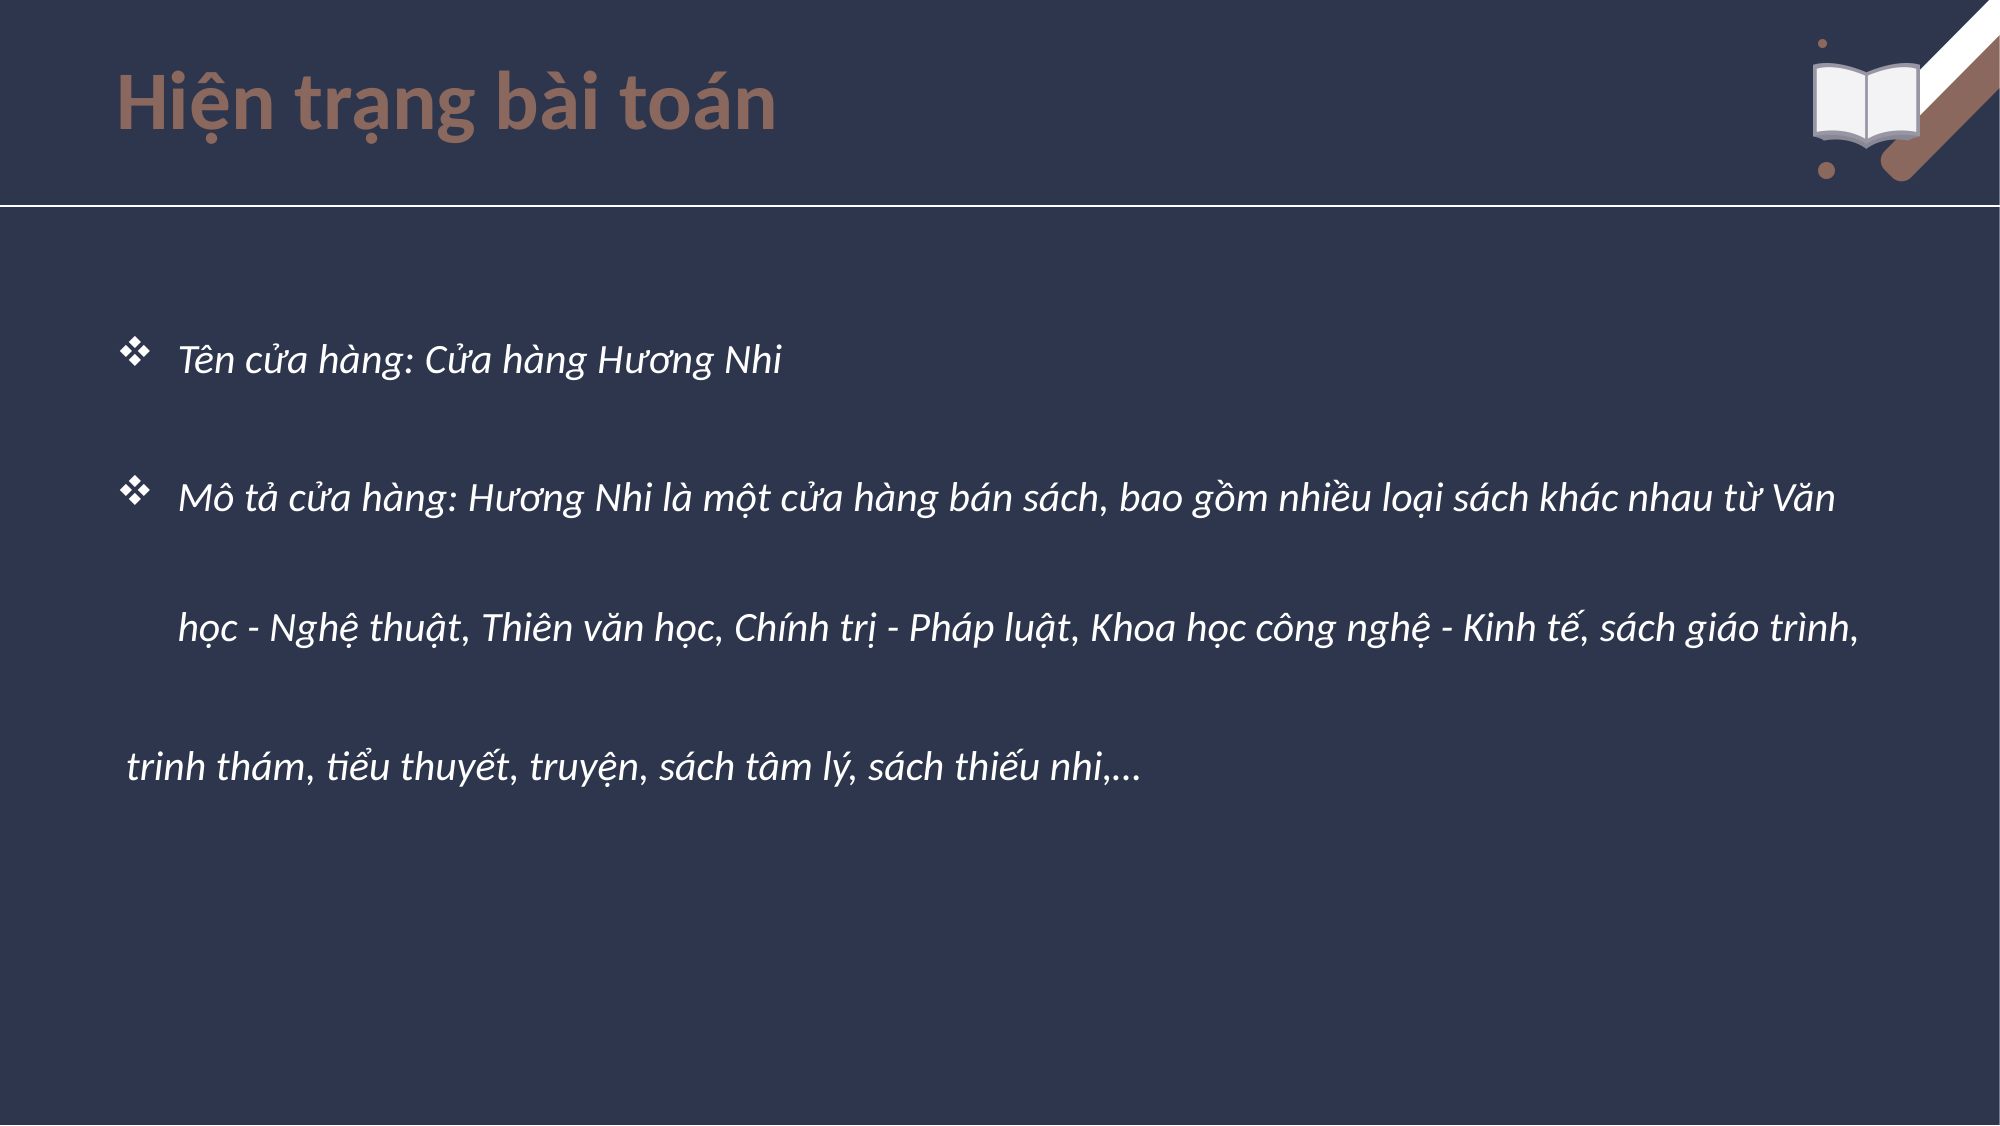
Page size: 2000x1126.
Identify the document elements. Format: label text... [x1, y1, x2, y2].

list Tên cửa hàng: Cửa hàng Hương Nhi Mô tả cửa hàng: Hương Nhi là một cửa hàng bán sách, bao gồm nhiều loại sách khác nhau từ Văn học - Nghệ thuật, Thiên văn học, Chính trị - Pháp luật, Khoa học công nghệ - Kinh tế, sách giáo trình, trinh thám, tiểu thuyết, truyện, sách tâm lý, sách thiếu nhi,… [99, 243, 1921, 1036]
picture [0, 0, 2000, 1125]
title Hiện trạng bài toán [99, 31, 1900, 163]
